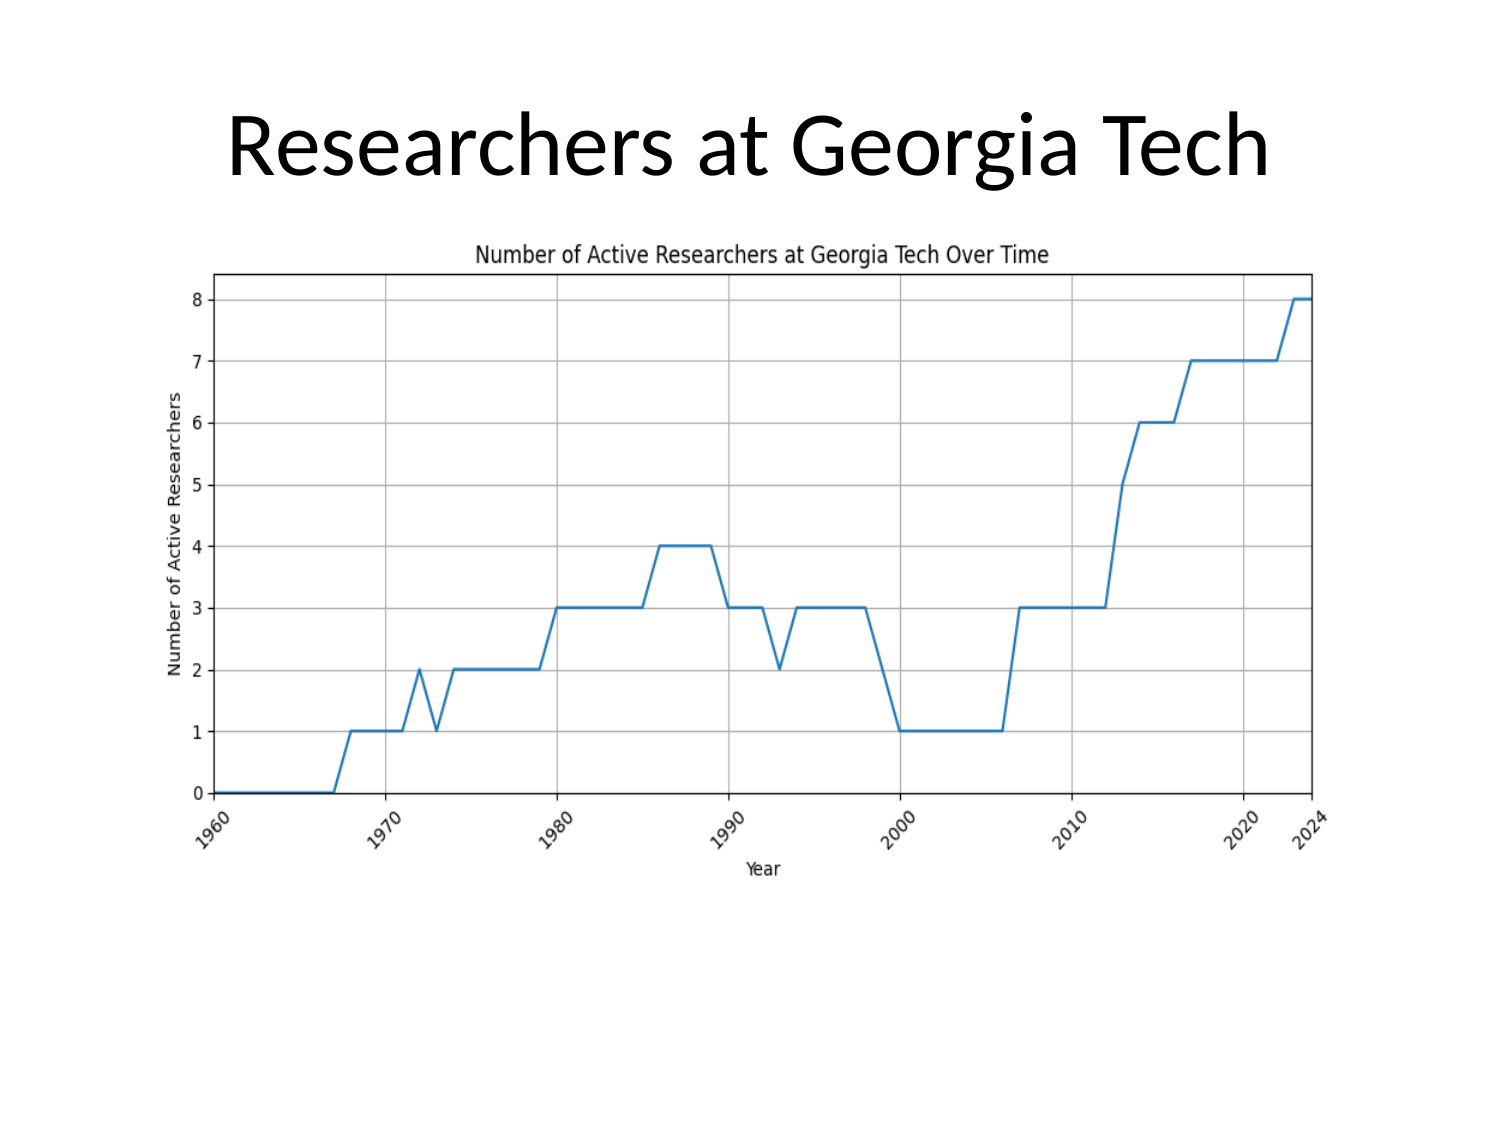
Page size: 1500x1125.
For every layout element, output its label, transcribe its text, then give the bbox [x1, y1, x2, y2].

picture [149, 224, 1351, 901]
title Researchers at Georgia Tech [75, 45, 1425, 233]
